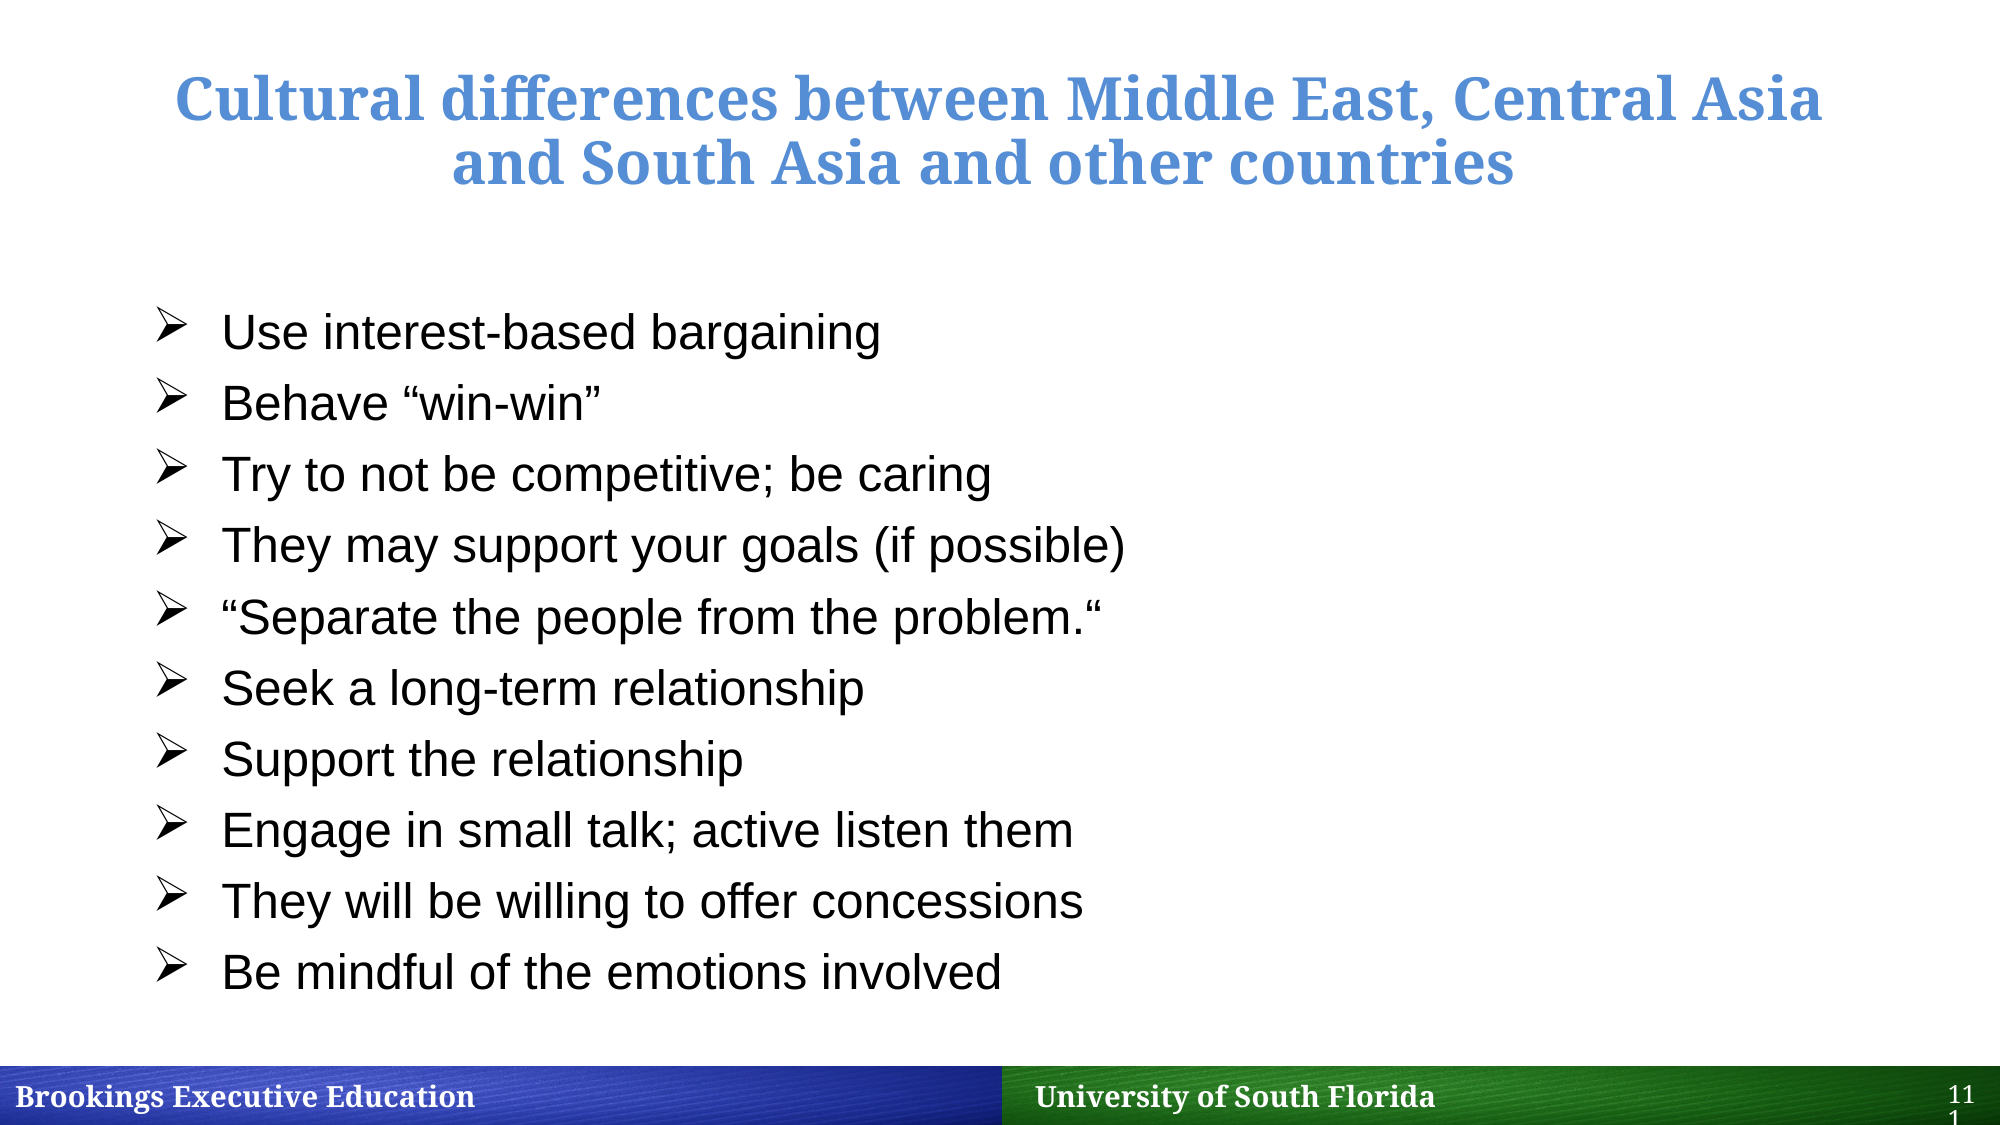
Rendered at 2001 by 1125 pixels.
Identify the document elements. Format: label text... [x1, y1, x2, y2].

footer Brookings Executive Education University of South Florida [0, 1066, 1932, 1125]
list Use interest-based bargaining Behave “win-win” Try to not be competitive; be caring They may support your goals (if possible) “Separate the people from the problem.“ Seek a long-term relationship Support the relationship Engage in small talk; active listen them They will be willing to offer concessions Be mindful of the emotions involved [137, 299, 1863, 1014]
slide_number 111 [1932, 1066, 2000, 1125]
title Cultural differences between Middle East, Central Asia and South Asia and other countries [137, 59, 1863, 278]
